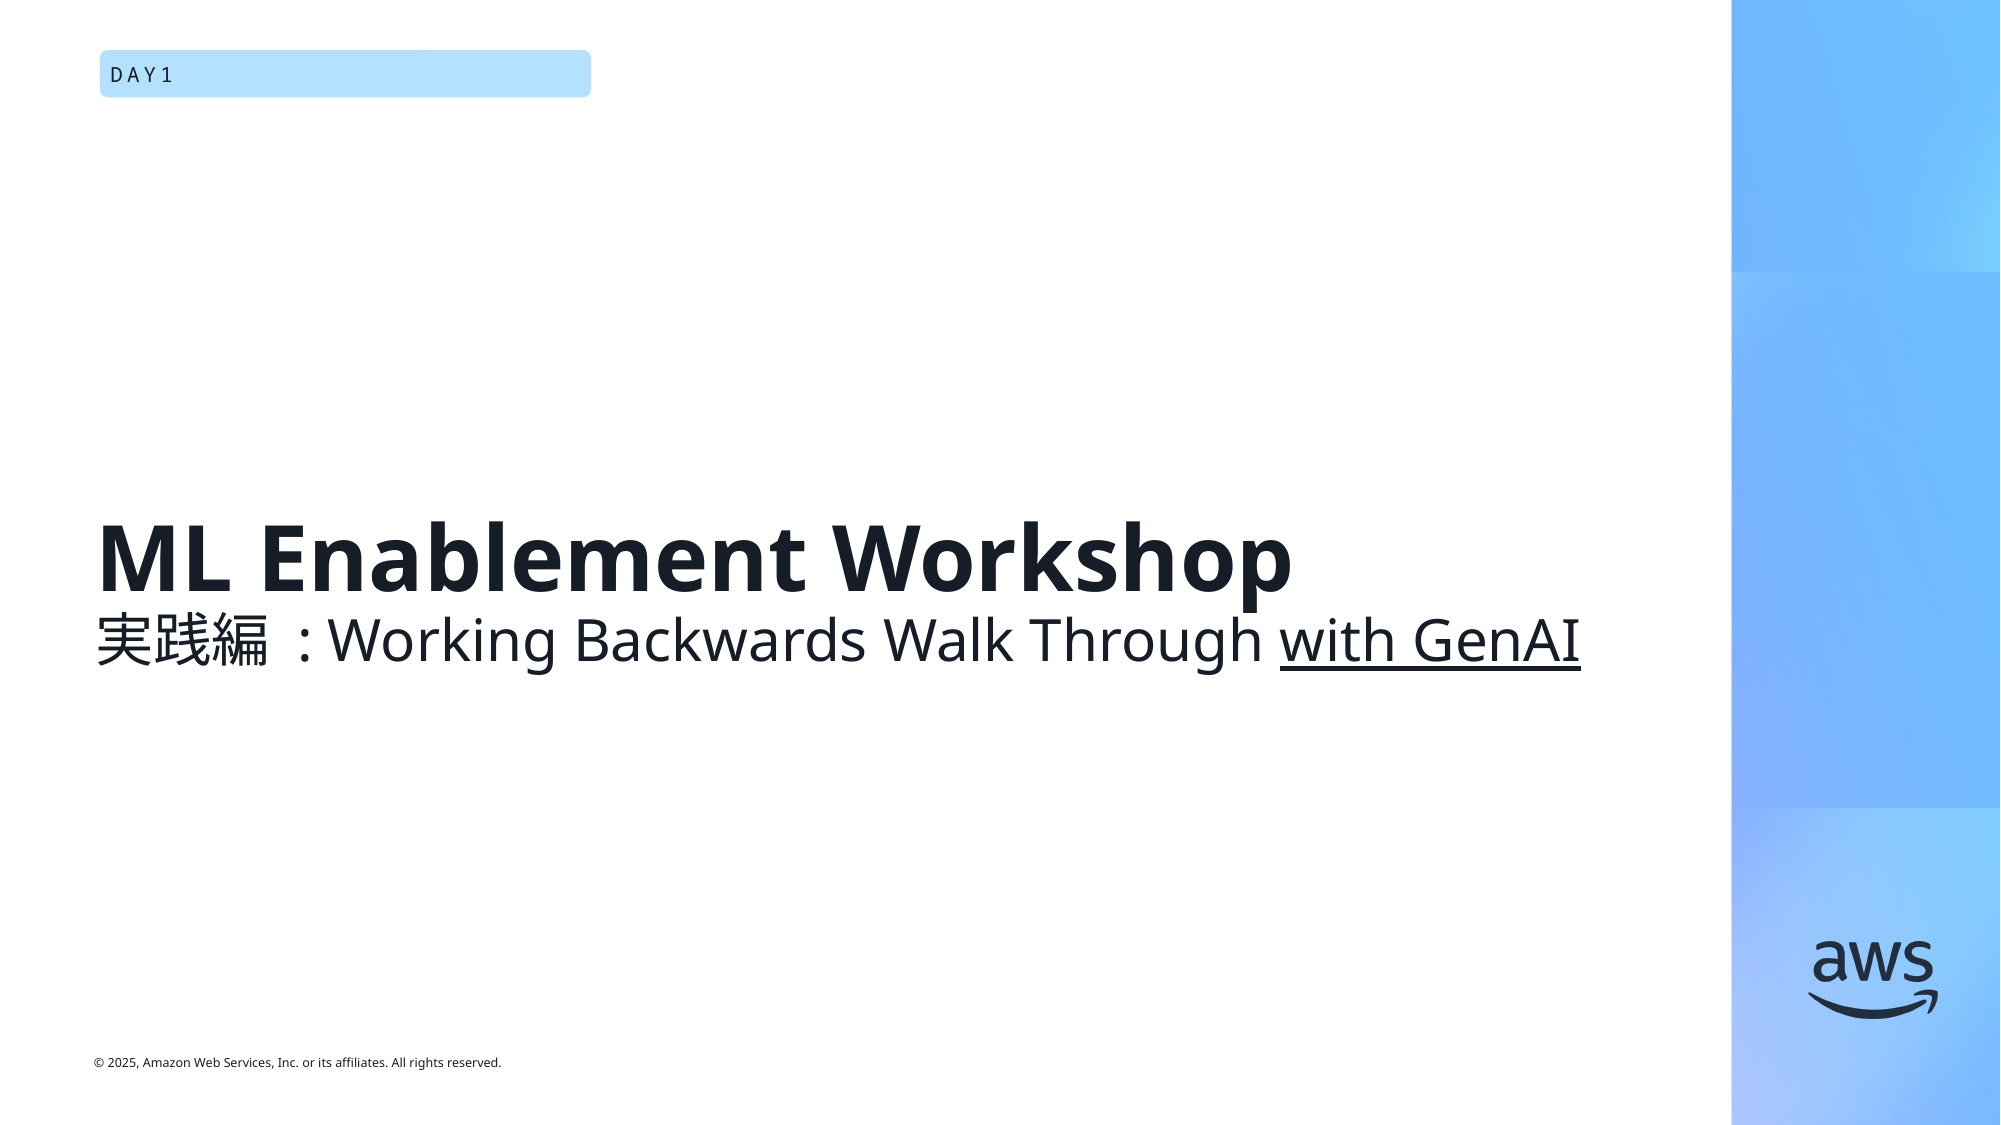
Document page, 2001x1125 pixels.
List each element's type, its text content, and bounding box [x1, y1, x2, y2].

title ML Enablement Workshop 実践編 : Working Backwards Walk Through with GenAI [80, 505, 1615, 806]
picture [0, 0, 2000, 1125]
list Day1 [110, 54, 1173, 95]
